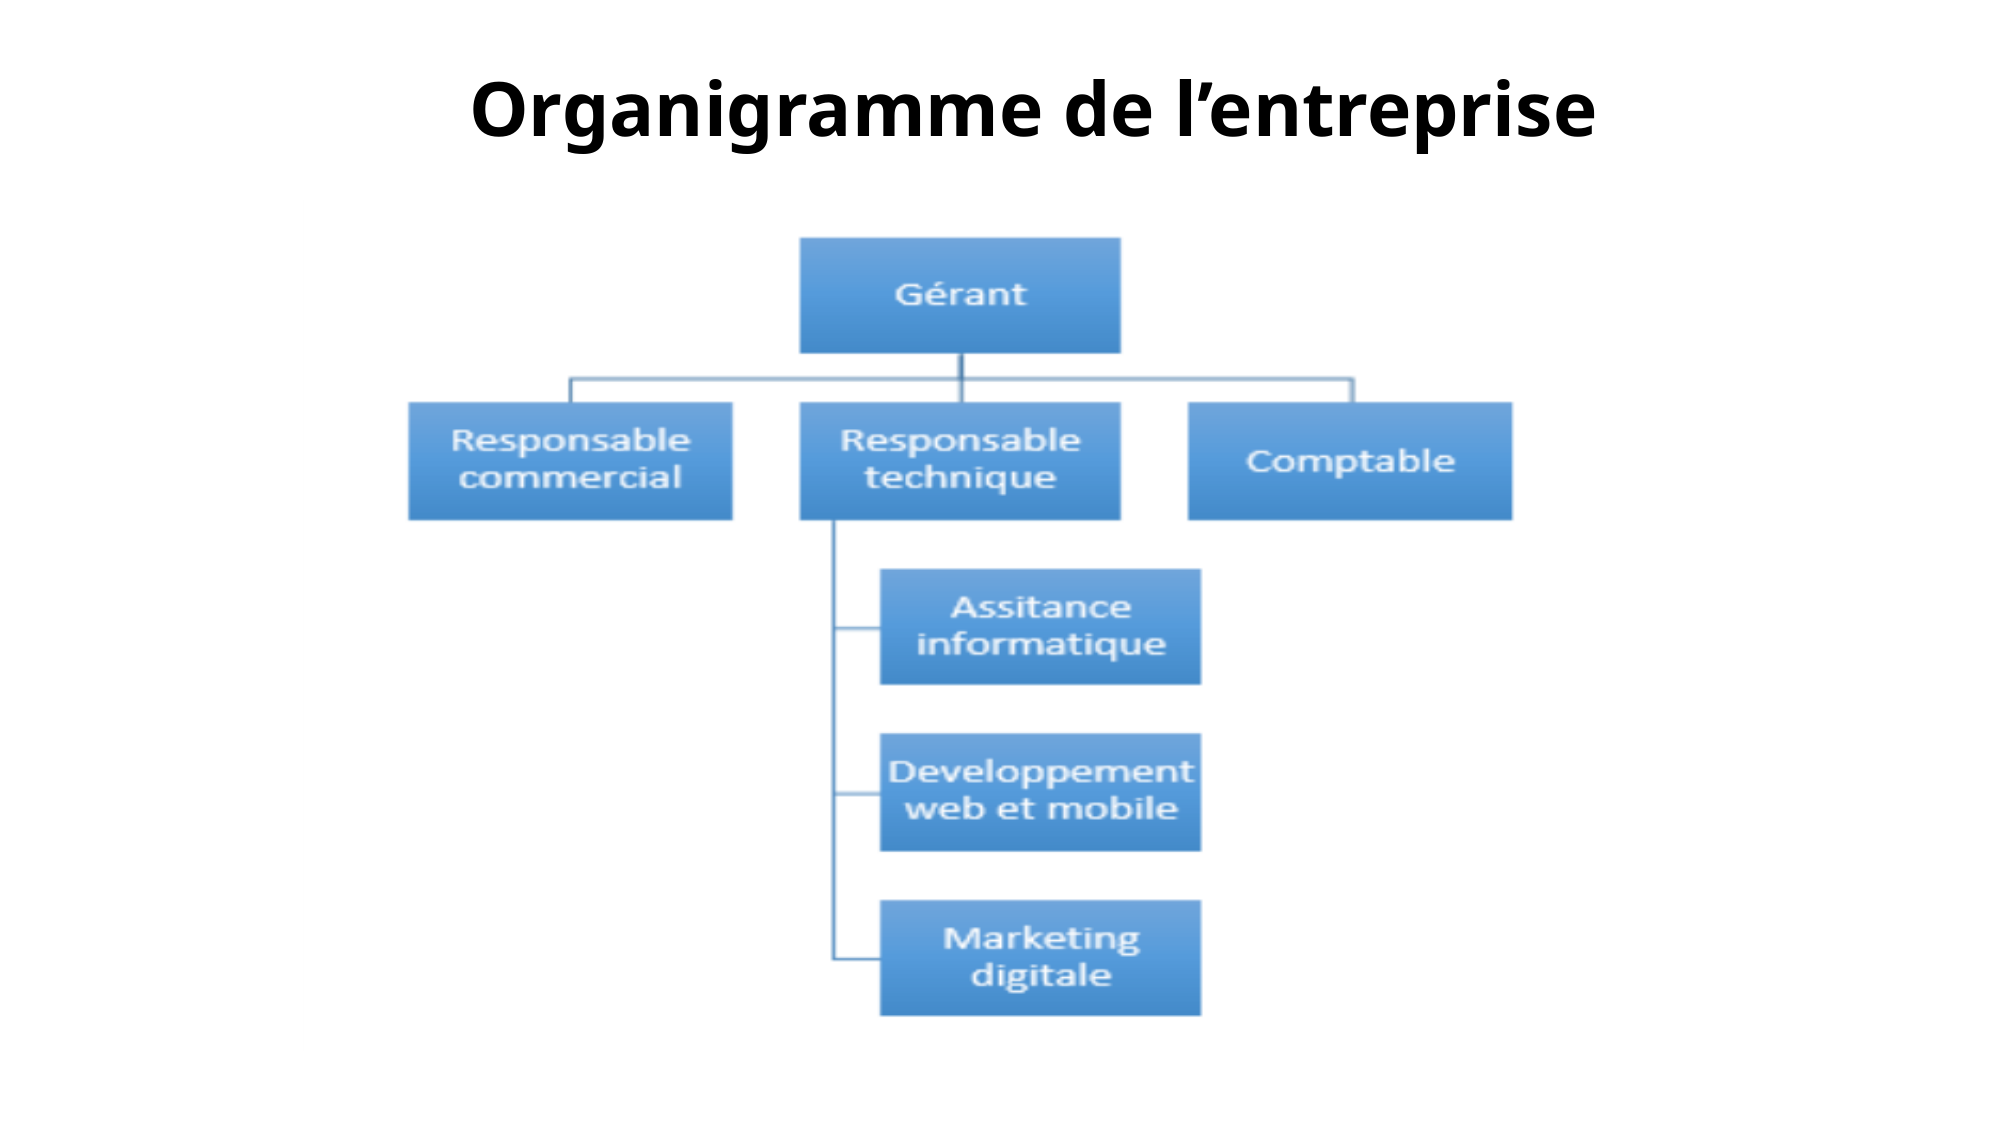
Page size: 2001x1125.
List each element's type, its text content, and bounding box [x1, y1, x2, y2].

picture [302, 200, 1698, 1051]
title Organigramme de l’entreprise [171, 61, 1897, 162]
